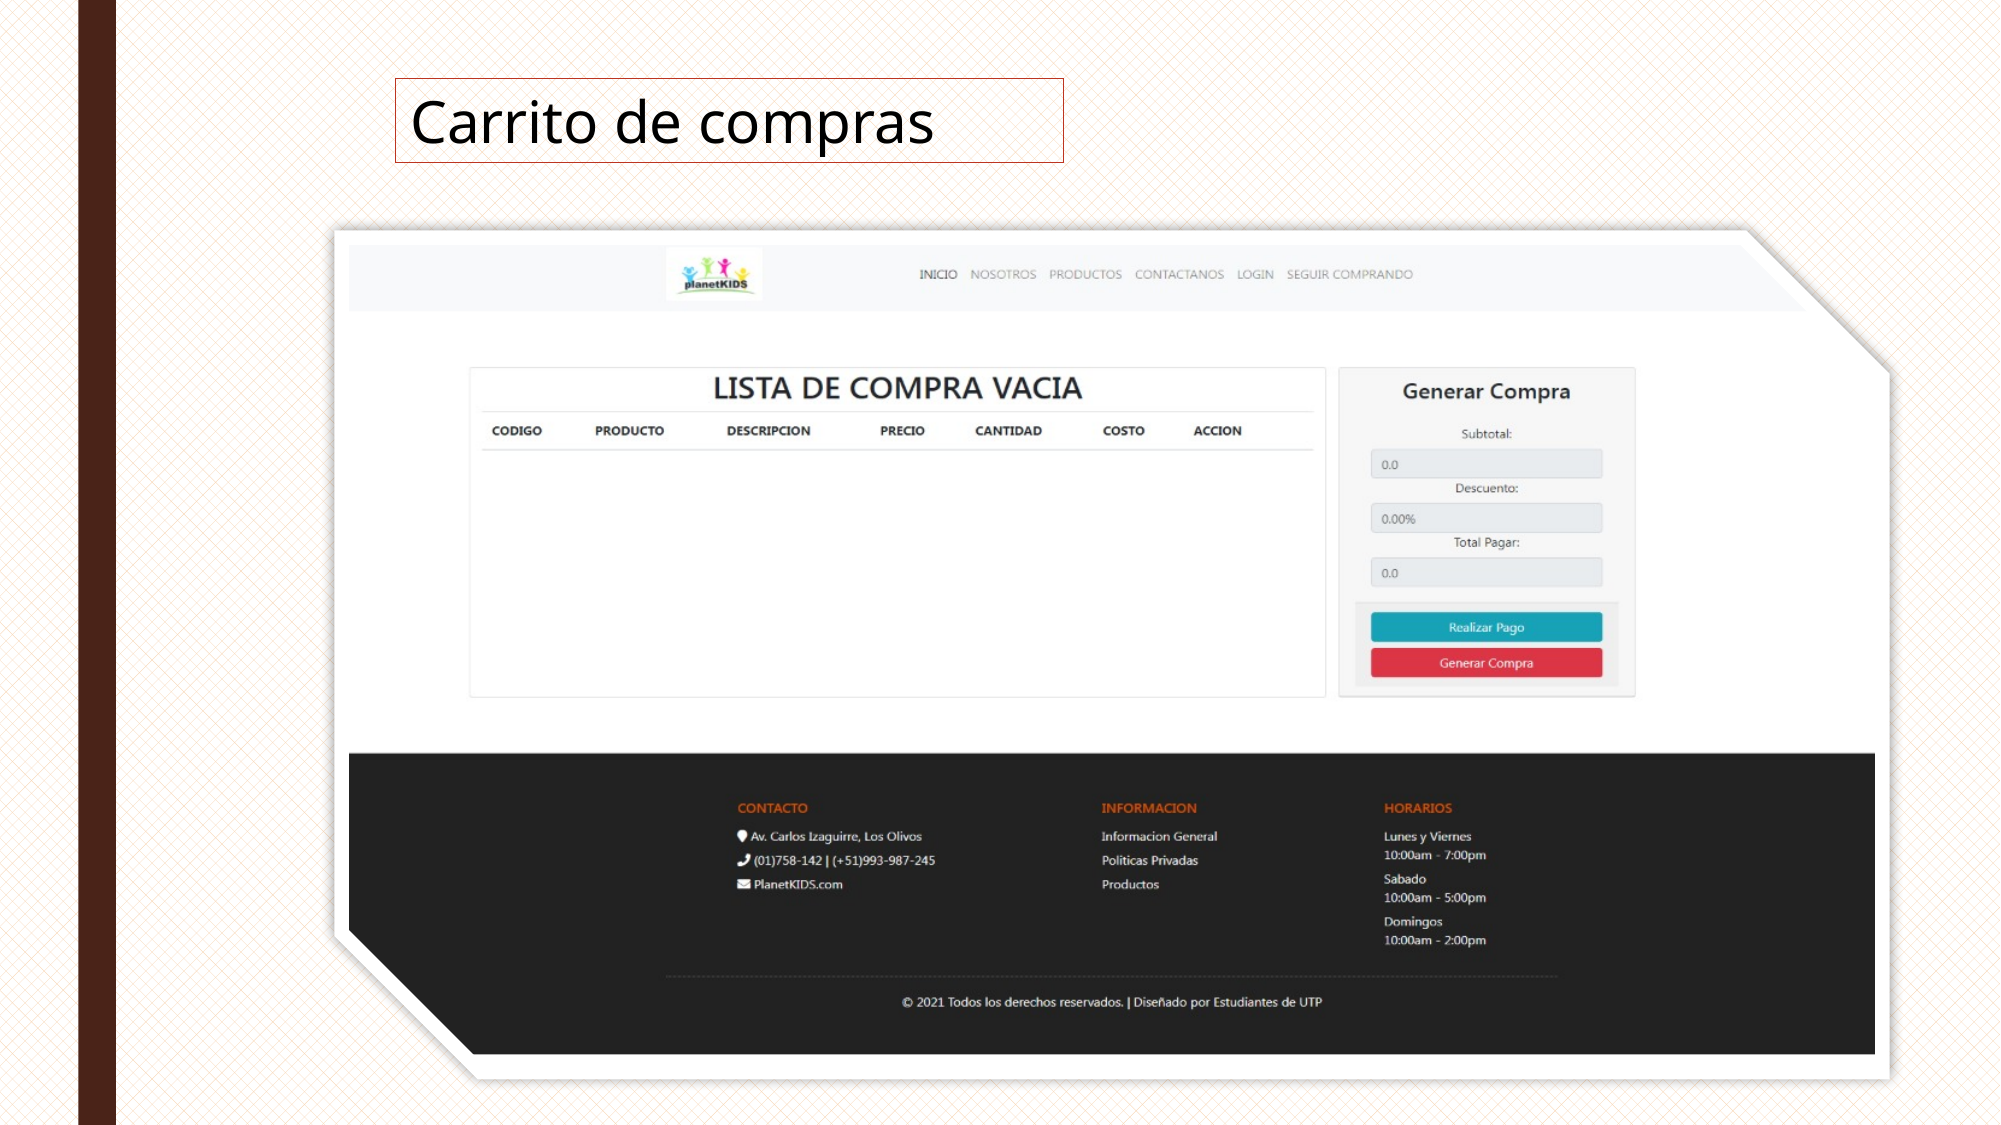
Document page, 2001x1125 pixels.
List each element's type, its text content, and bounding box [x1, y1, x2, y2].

text_box Carrito de compras [395, 78, 1064, 163]
picture [341, 237, 1883, 1073]
